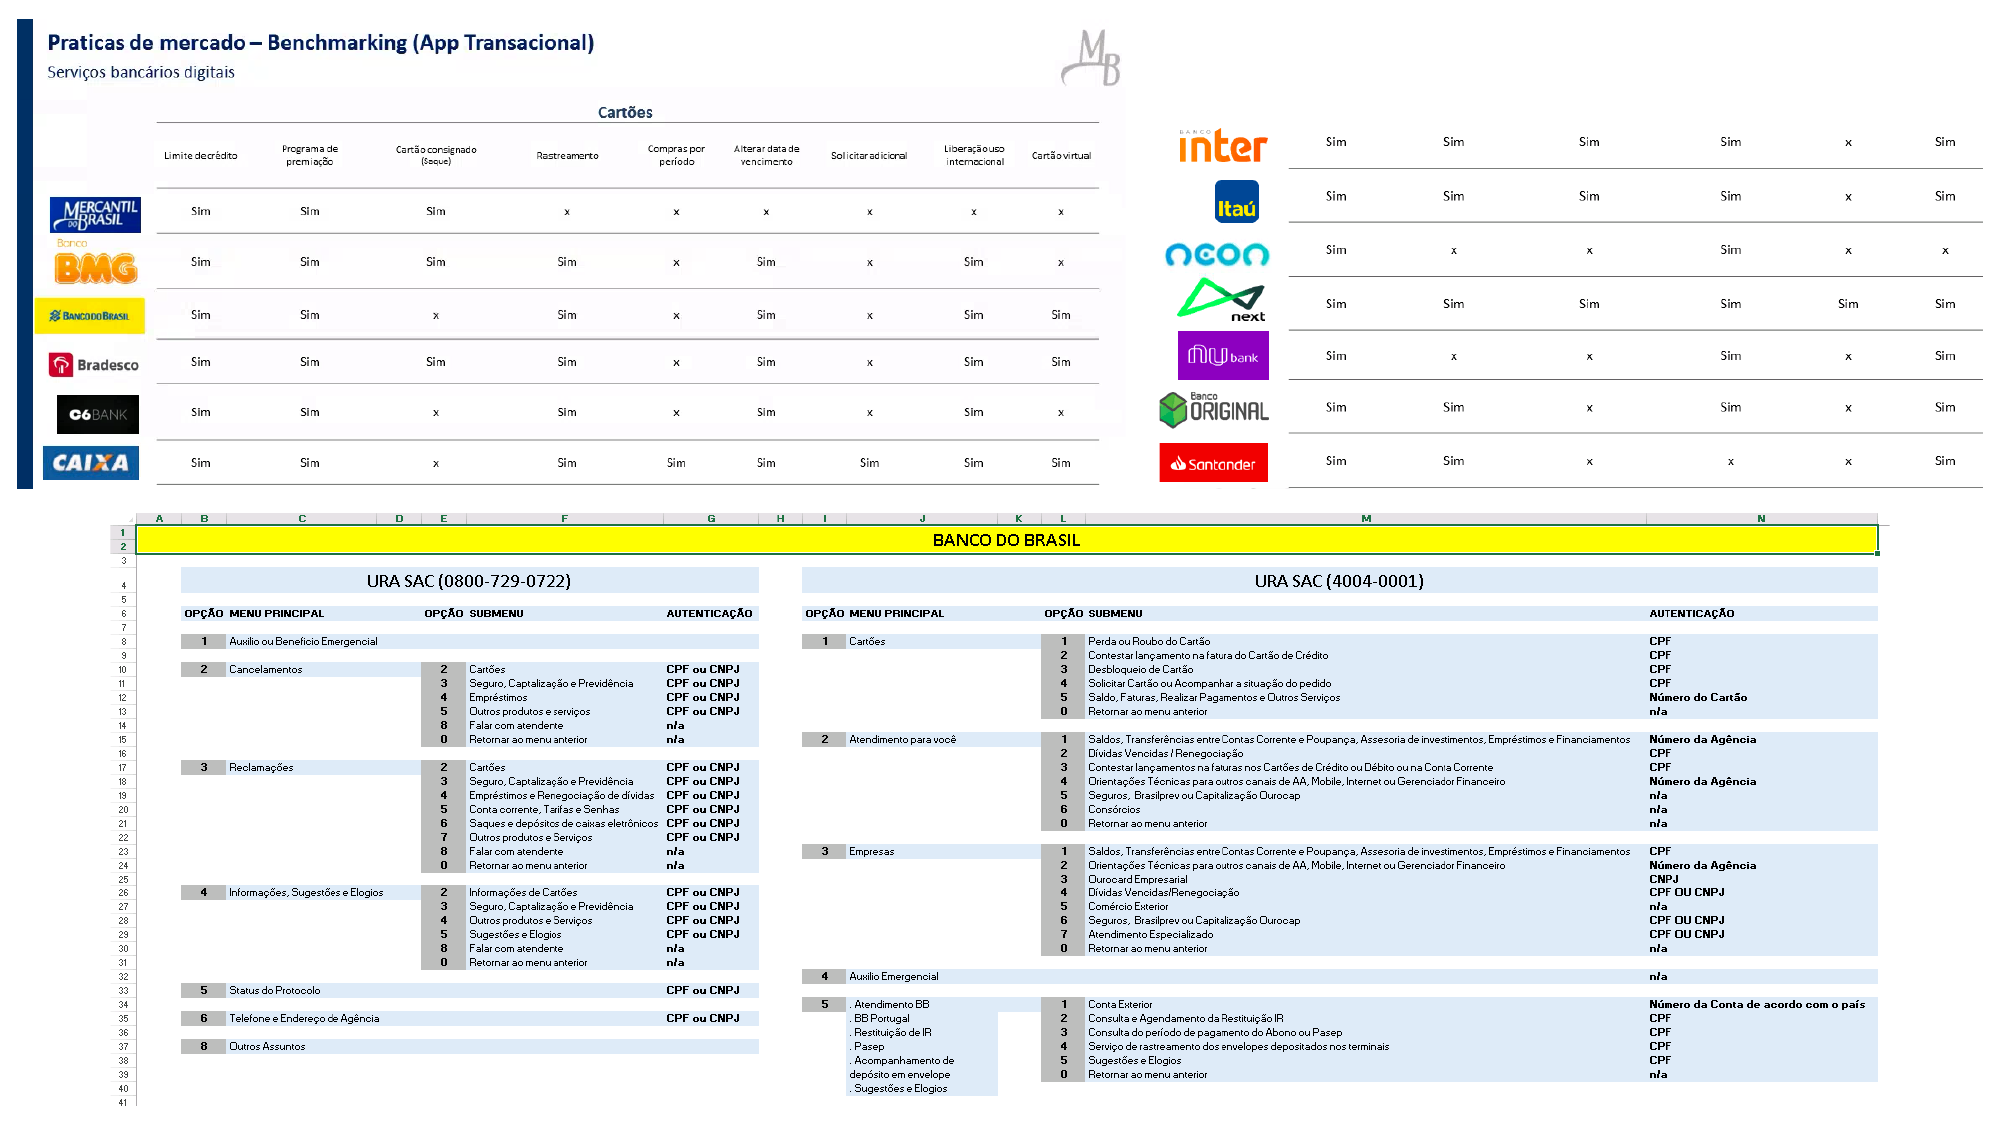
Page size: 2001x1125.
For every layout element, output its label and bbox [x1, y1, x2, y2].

picture [1159, 117, 1983, 489]
picture [110, 510, 1890, 1106]
picture [17, 19, 1126, 489]
